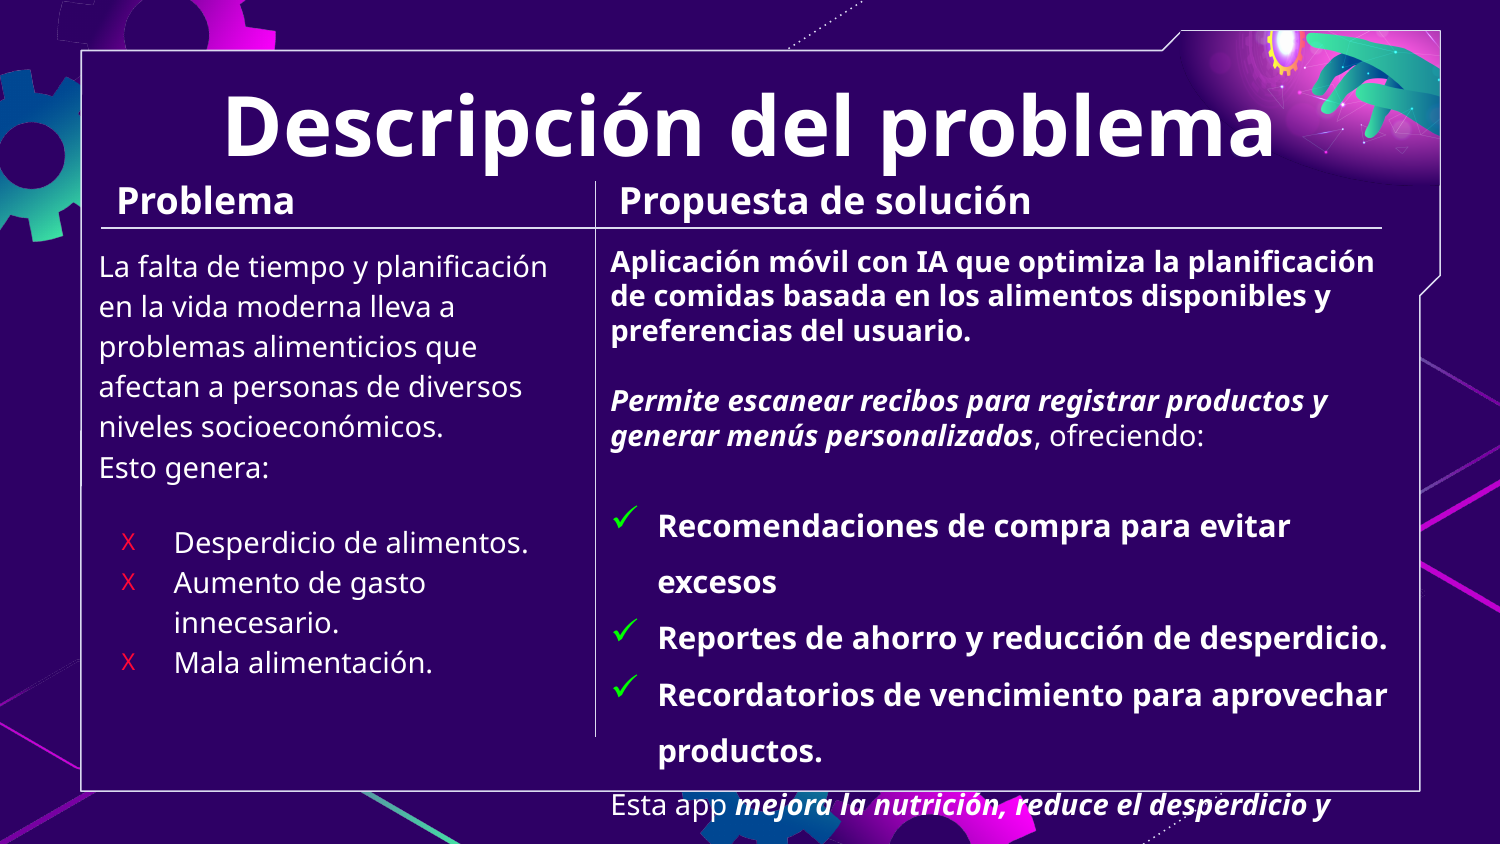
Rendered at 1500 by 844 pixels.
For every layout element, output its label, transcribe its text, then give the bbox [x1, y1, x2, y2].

text_box Problema [101, 156, 546, 227]
text_box Propuesta de solución [603, 156, 1264, 227]
picture [0, 605, 477, 844]
picture [1434, 352, 1500, 701]
picture [678, 792, 1037, 844]
picture [1179, 31, 1440, 186]
text_box Aplicación móvil con IA que optimiza la planificación de comidas basada en los alimentos disponibles y preferencias del usuario. Permite escanear recibos para registrar productos y generar menús personalizados, ofreciendo: Recomendaciones de compra para evitar excesos Reportes de ahorro y reducción de desperdicio. Recordatorios de vencimiento para aprovechar productos. Esta app mejora la nutrición, reduce el desperdicio y optimiza el presupuesto. [595, 227, 1434, 784]
picture [0, 0, 278, 255]
title Descripción del problema [118, 43, 1382, 166]
text_box La falta de tiempo y planificación en la vida moderna lleva a problemas alimenticios que afectan a personas de diversos niveles socioeconómicos. Esto genera: Desperdicio de alimentos. Aumento de gasto innecesario. Mala alimentación. [83, 227, 595, 753]
